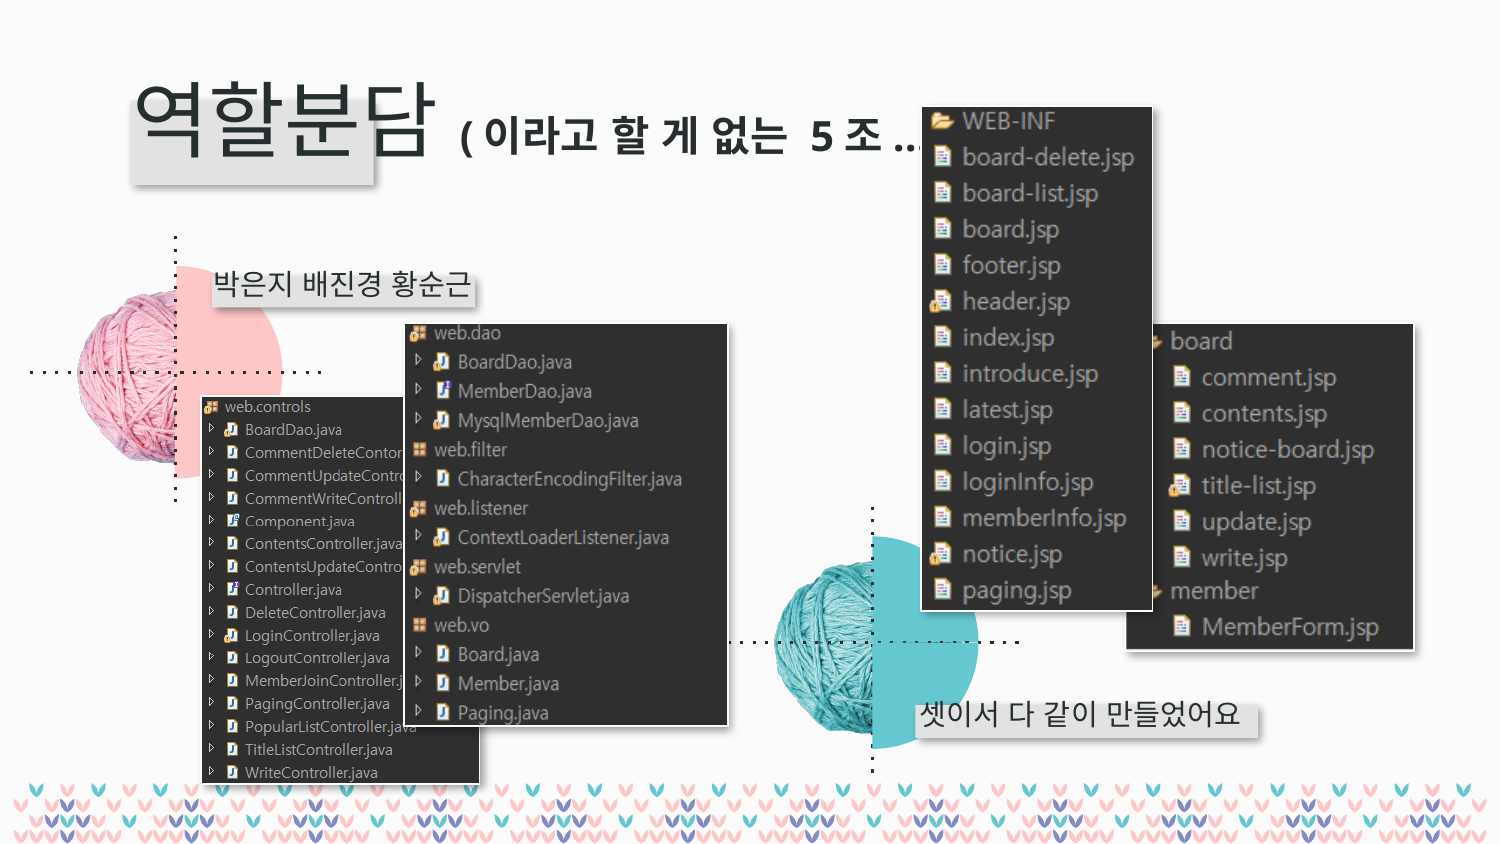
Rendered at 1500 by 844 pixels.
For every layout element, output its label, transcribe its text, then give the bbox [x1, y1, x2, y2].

subtitle 셋이서 다 같이 만들었어요 [1022, 695, 1259, 732]
picture [29, 373, 174, 509]
text_box [129, 147, 376, 187]
picture [29, 235, 174, 371]
picture [176, 235, 321, 371]
picture [873, 106, 1414, 651]
picture [873, 643, 1018, 780]
text_box [326, 302, 477, 309]
text_box 역할분담 (이라고 할 게 없는 5조...) [116, 52, 1106, 147]
text_box [1022, 703, 1260, 740]
subtitle 박은지 배진경 황순근 [326, 266, 553, 302]
picture [176, 323, 872, 784]
